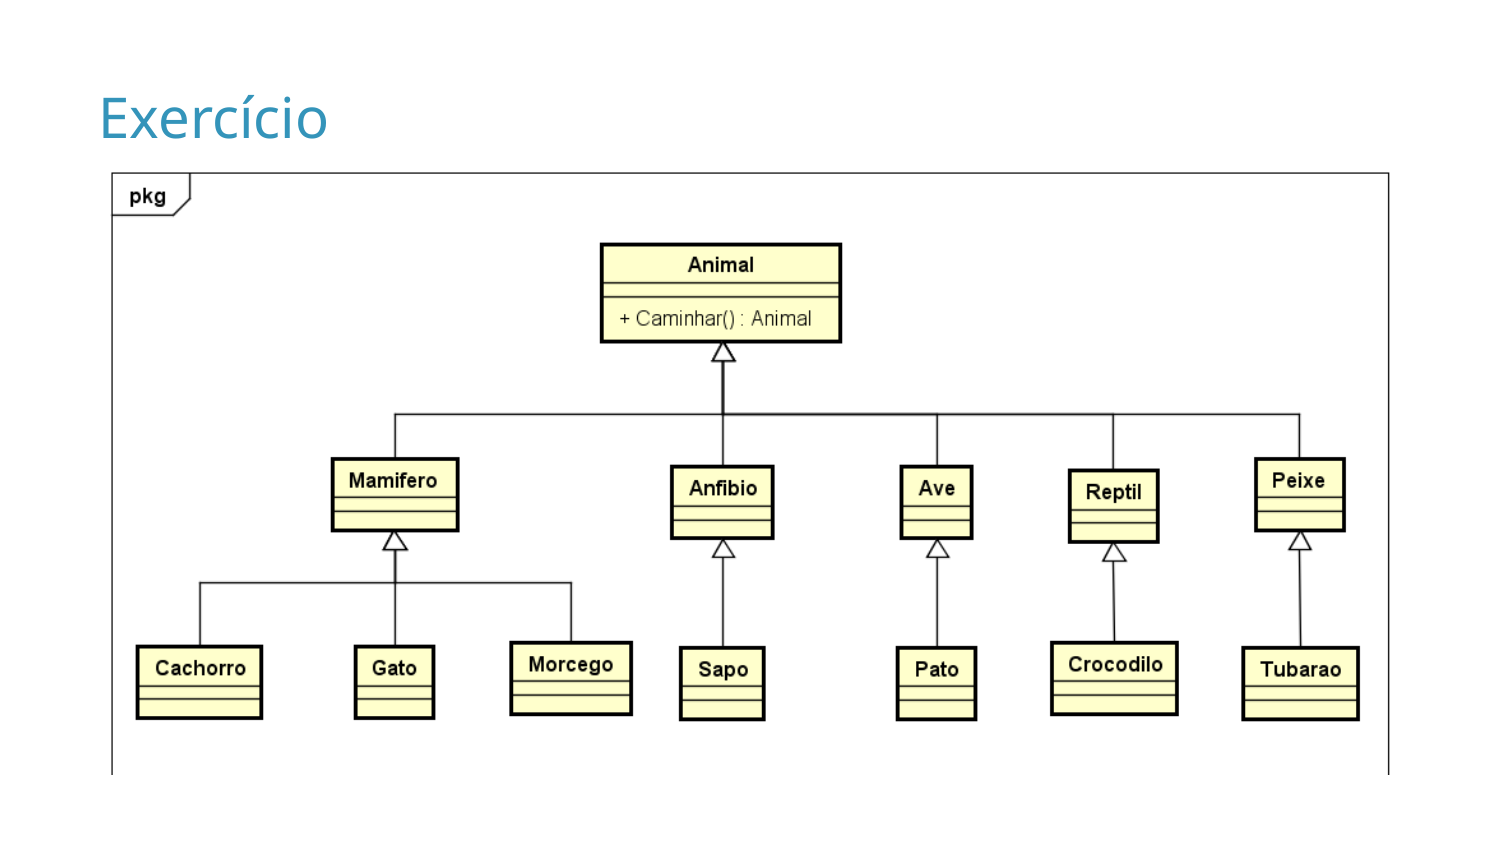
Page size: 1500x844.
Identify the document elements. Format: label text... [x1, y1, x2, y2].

title Exercício [83, 75, 1141, 238]
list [94, 155, 1407, 776]
